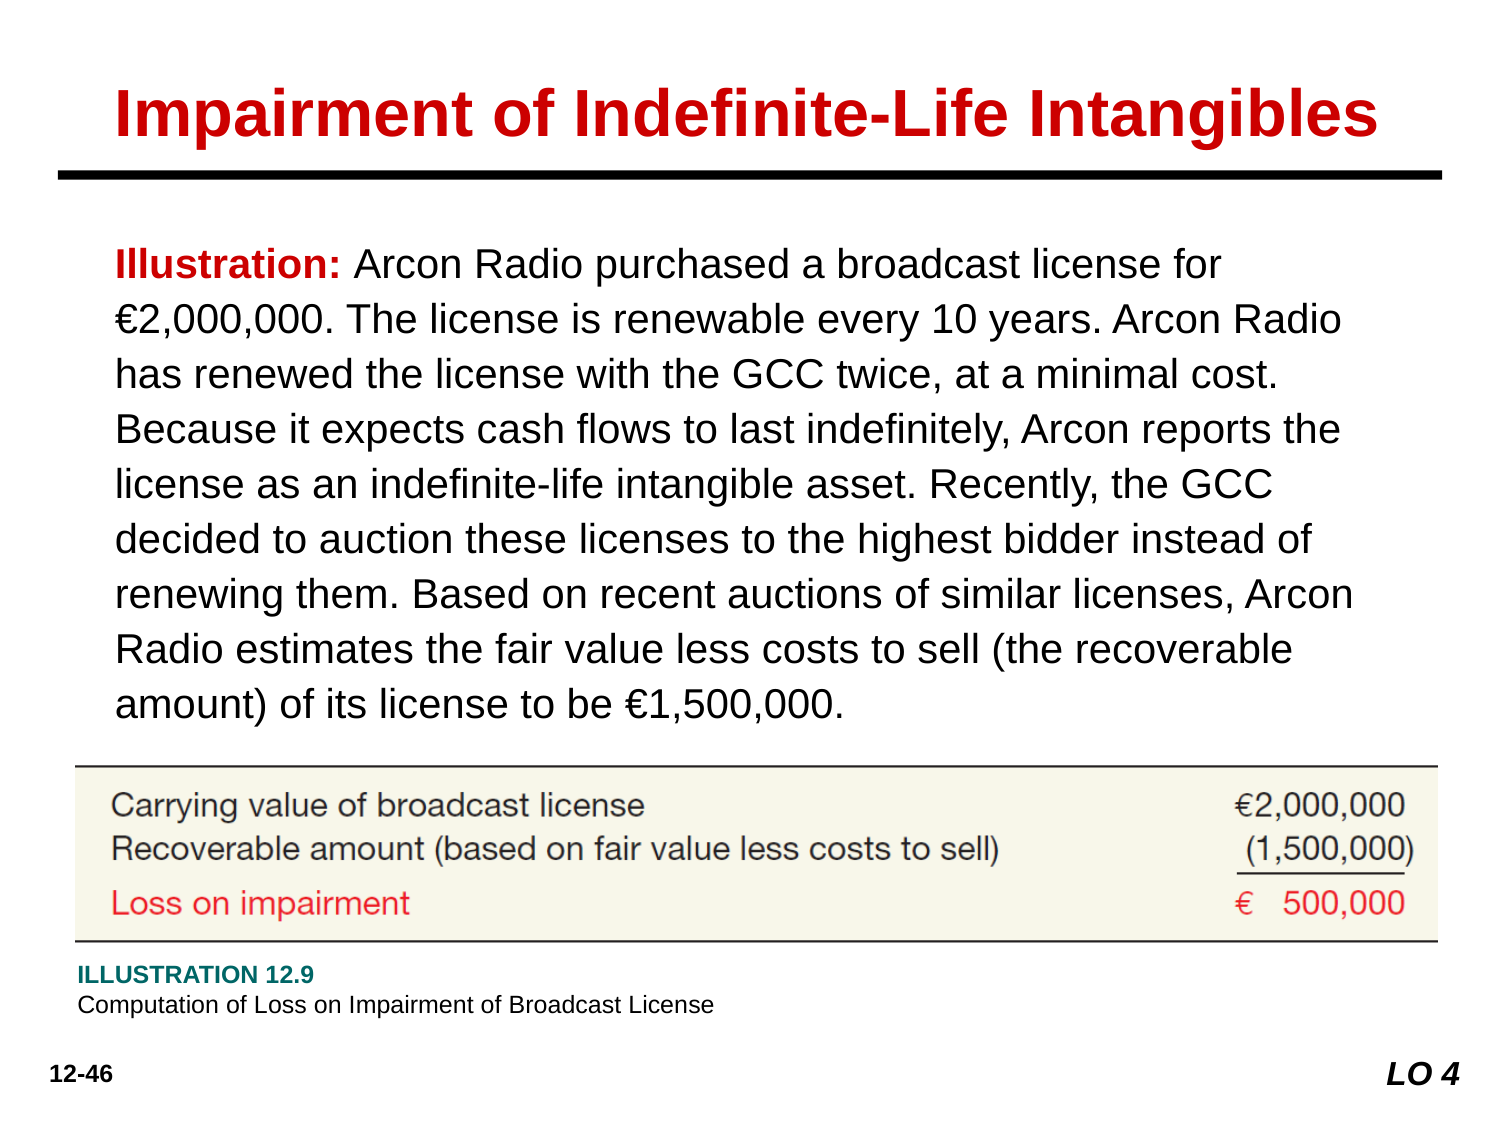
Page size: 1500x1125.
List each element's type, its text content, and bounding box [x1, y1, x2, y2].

text_box Impairment of Indefinite-Life Intangibles [99, 62, 1425, 155]
text_box Illustration: Arcon Radio purchased a broadcast license for €2,000,000. The license is renewable every 10 years. Arcon Radio has renewed the license with the GCC twice, at a minimal cost. Because it expects cash flows to last indefinitely, Arcon reports the license as an indefinite-life intangible asset. Recently, the GCC decided to auction these licenses to the highest bidder instead of renewing them. Based on recent auctions of similar licenses, Arcon Radio estimates the fair value less costs to sell (the recoverable amount) of its license to be €1,500,000. [99, 224, 1425, 735]
text_box LO 4 [1324, 1044, 1475, 1100]
picture [74, 762, 1438, 948]
text_box ILLUSTRATION 12.9 Computation of Loss on Impairment of Broadcast License [62, 951, 788, 1027]
